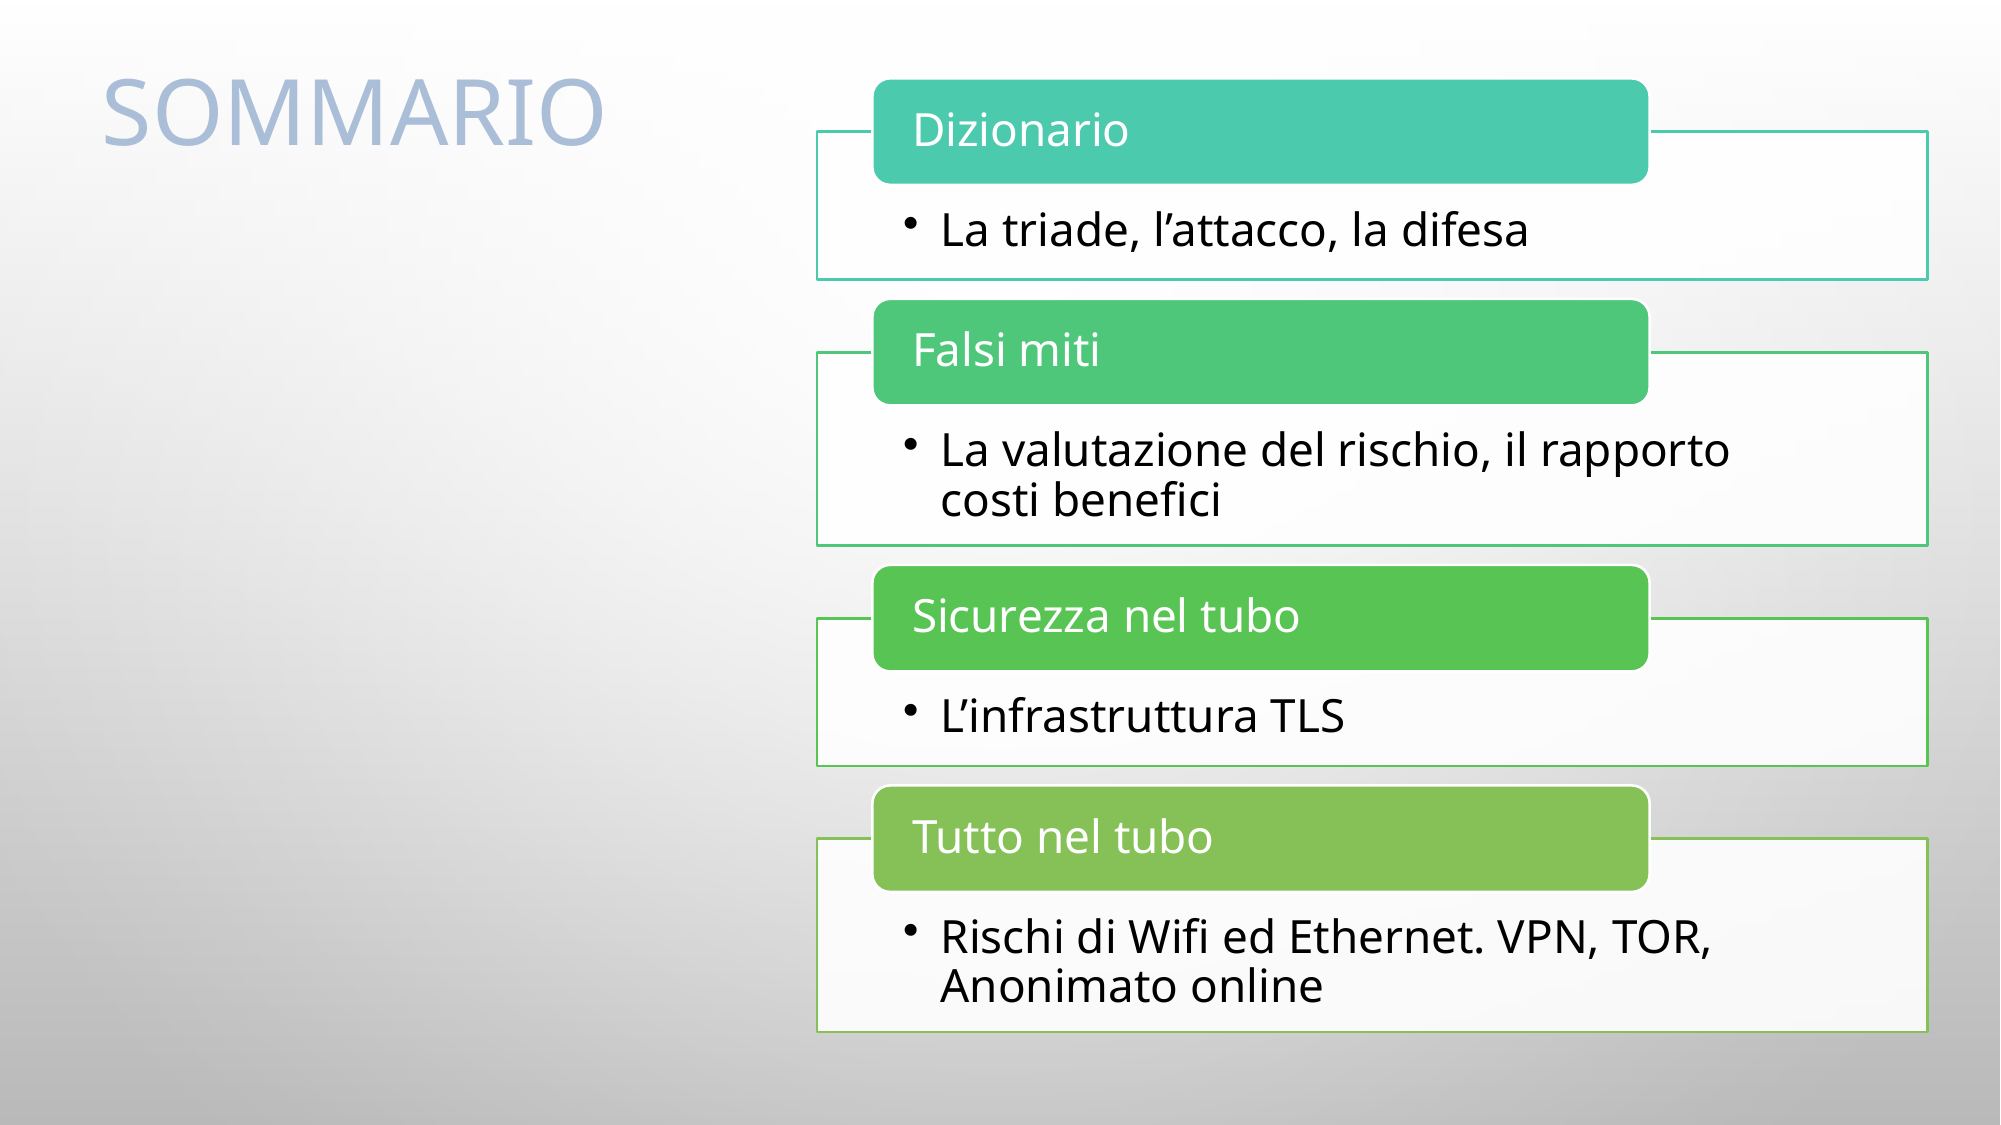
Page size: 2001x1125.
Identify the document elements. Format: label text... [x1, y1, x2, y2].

title Sommario [43, 59, 668, 1059]
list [816, 57, 1928, 1053]
picture [0, 0, 2000, 1125]
